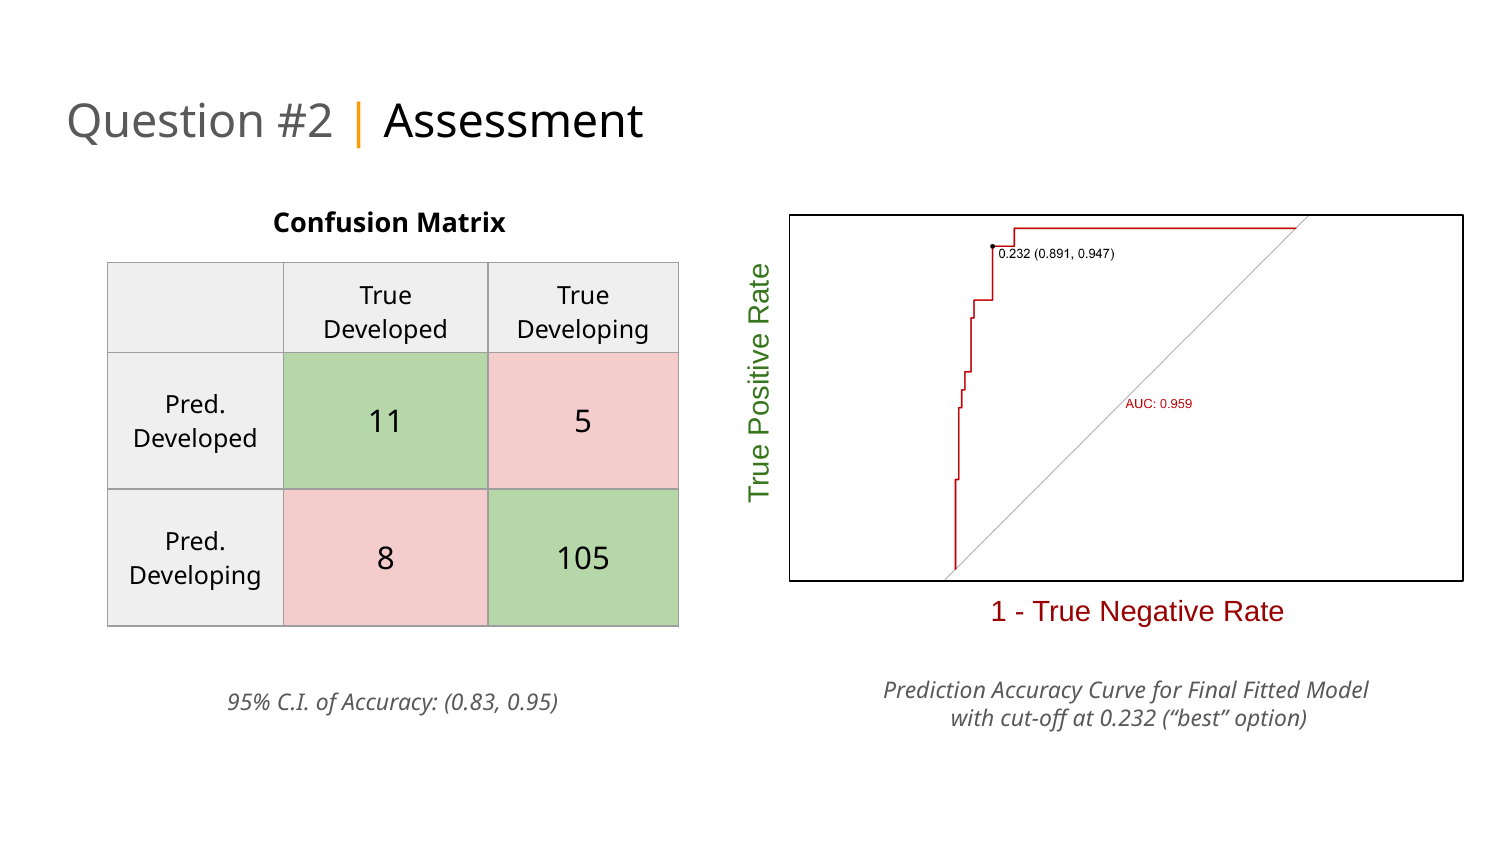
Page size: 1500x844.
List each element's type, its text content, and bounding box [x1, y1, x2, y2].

picture [789, 215, 1463, 581]
table_cell Pred. Developed [108, 353, 283, 488]
table_header True Developed [284, 263, 487, 352]
table_header True Developing [489, 263, 678, 352]
table_cell Pred. Developing [108, 490, 283, 625]
text_box 1 - True Negative Rate [881, 590, 1395, 643]
text_box True Positive Rate [724, 190, 790, 578]
table_cell 5 [489, 353, 678, 488]
text_box 95% C.I. of Accuracy: (0.83, 0.95) [107, 674, 679, 730]
table_header [108, 263, 283, 352]
table_cell 8 [284, 490, 487, 625]
table_cell 105 [489, 490, 678, 625]
text_box Confusion Matrix [107, 189, 679, 253]
text_box Prediction Accuracy Curve for Final Fitted Model with cut-off at 0.232 (“best” option) [790, 660, 1469, 746]
table_cell 11 [284, 353, 487, 488]
title Question #2 | Assessment [51, 72, 1449, 167]
